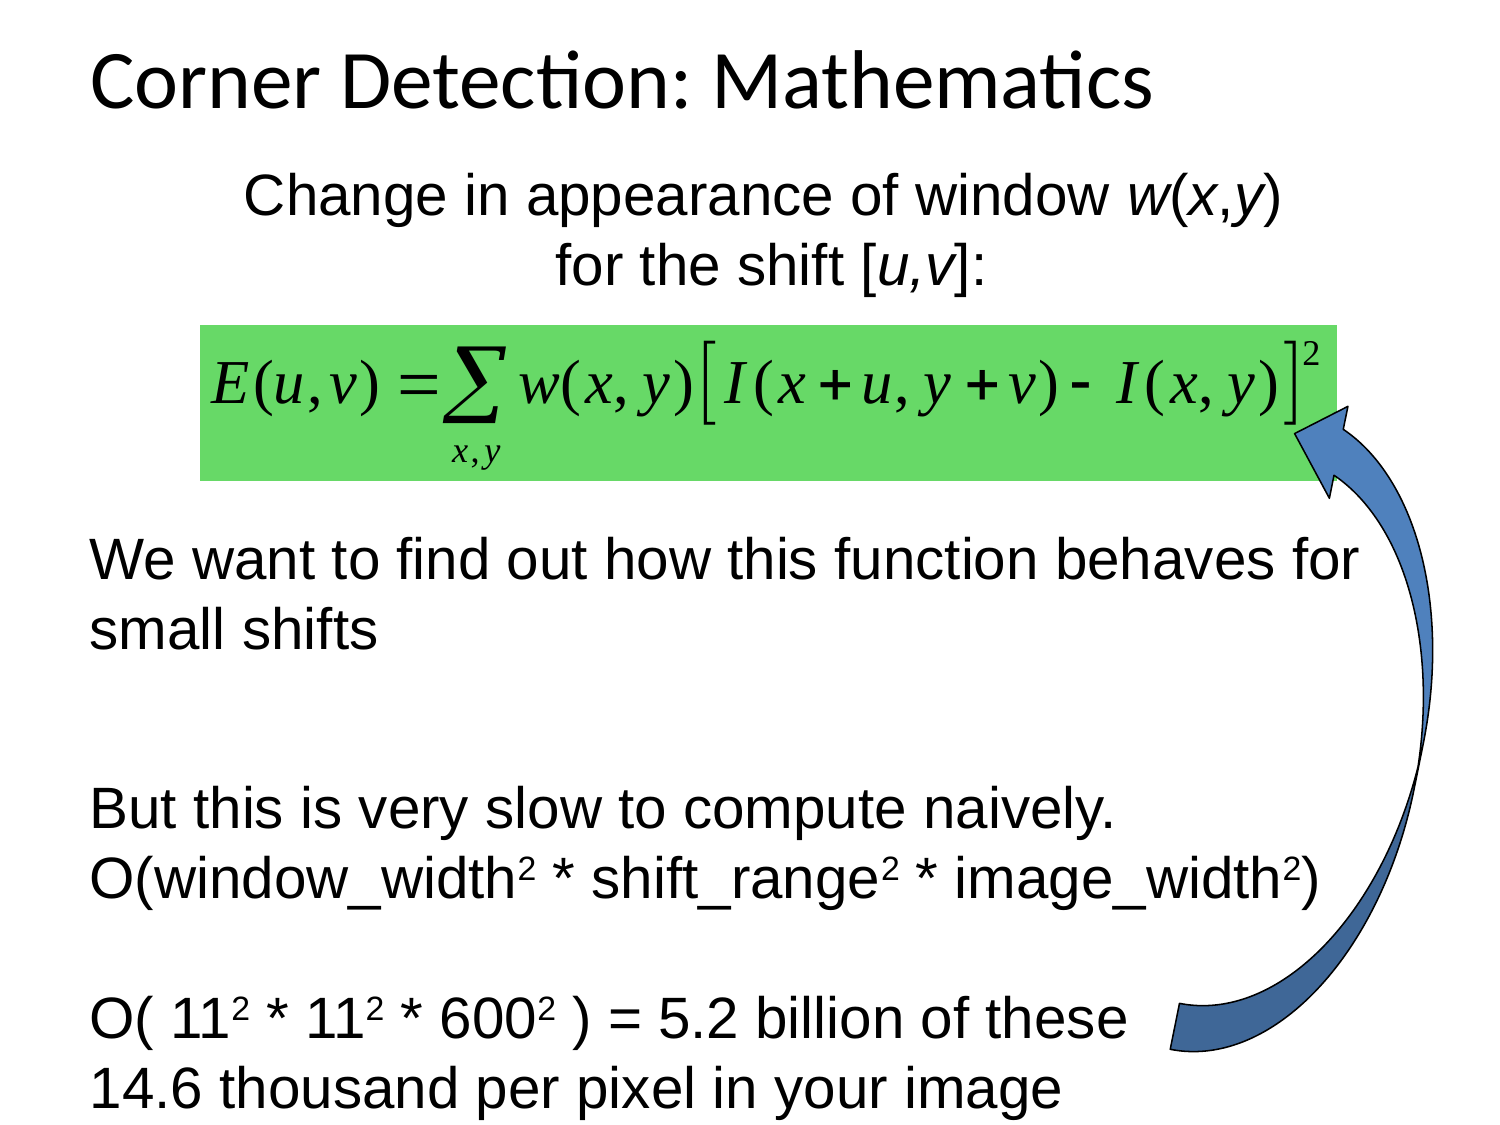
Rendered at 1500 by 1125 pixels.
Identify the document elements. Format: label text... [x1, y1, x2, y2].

text_box But this is very slow to compute naively. O(window_width2 * shift_range2 * image_width2) O( 112 * 112 * 6002 ) = 5.2 billion of these 14.6 thousand per pixel in your image [74, 762, 1488, 1125]
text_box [199, 324, 1338, 482]
text_box We want to find out how this function behaves for small shifts [1409, 514, 1434, 669]
text_box [1170, 406, 1433, 1052]
text_box Change in appearance of window w(x,y) for the shift [u,v]: [229, 149, 1314, 305]
title Corner Detection: Mathematics [74, 0, 1426, 151]
text_box We want to find out how this function behaves for small shifts [74, 514, 1422, 669]
